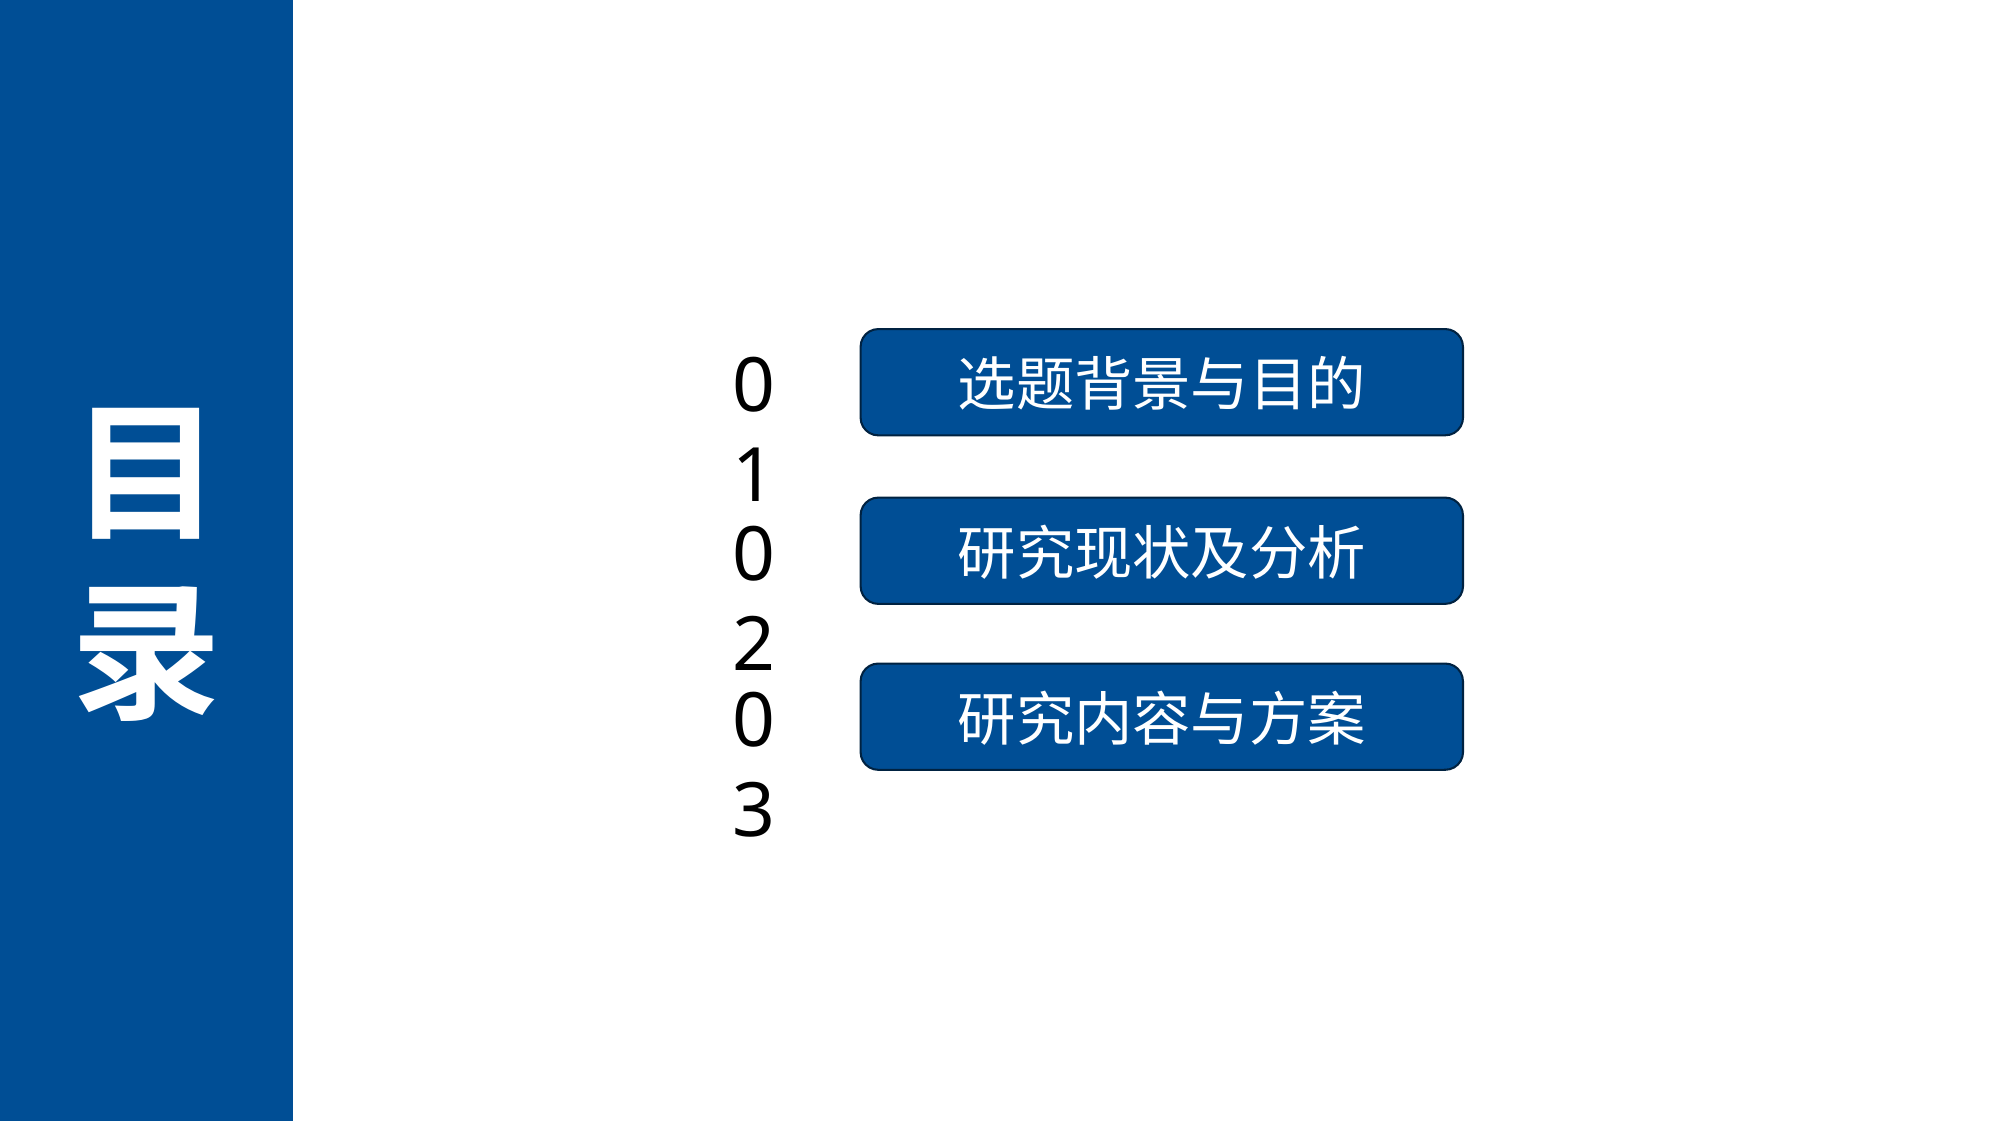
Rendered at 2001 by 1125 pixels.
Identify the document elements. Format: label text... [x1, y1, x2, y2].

text_box 研究内容与方案 [859, 662, 1465, 771]
text_box 03 [717, 663, 829, 859]
text_box 02 [717, 498, 829, 663]
text_box 选题背景与目的 [859, 328, 1465, 437]
text_box 01 [717, 329, 829, 498]
text_box 研究现状及分析 [859, 496, 1465, 605]
